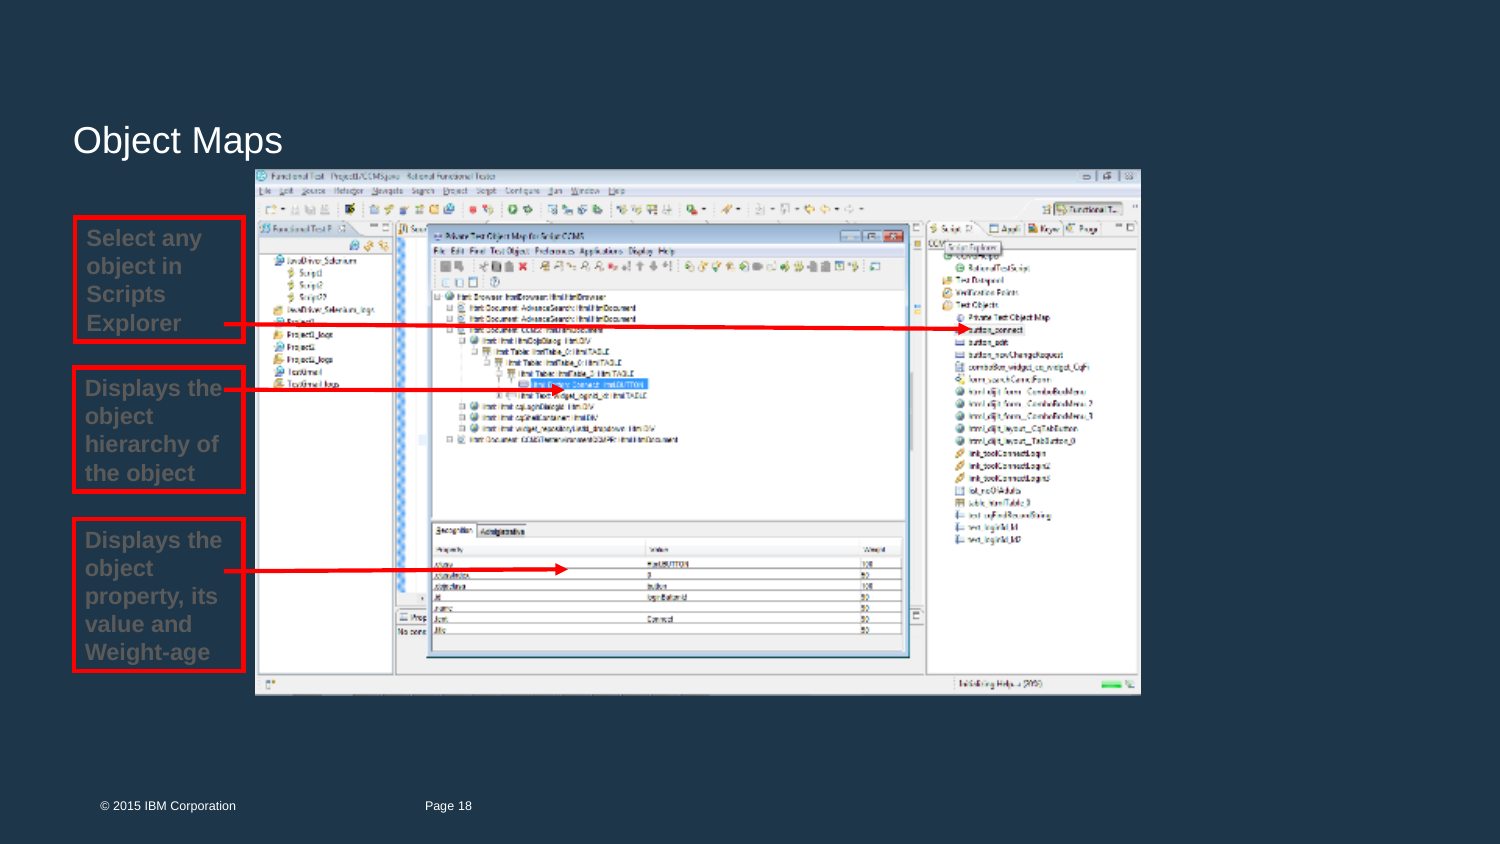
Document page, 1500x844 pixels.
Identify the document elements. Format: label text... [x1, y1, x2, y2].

text_box Select any object in Scripts Explorer [75, 217, 244, 342]
picture [254, 168, 1142, 696]
text_box Displays the object property, its value and Weight-age [73, 519, 244, 672]
title Object Maps [72, 73, 561, 162]
text_box Displays the object hierarchy of the object [73, 367, 244, 492]
